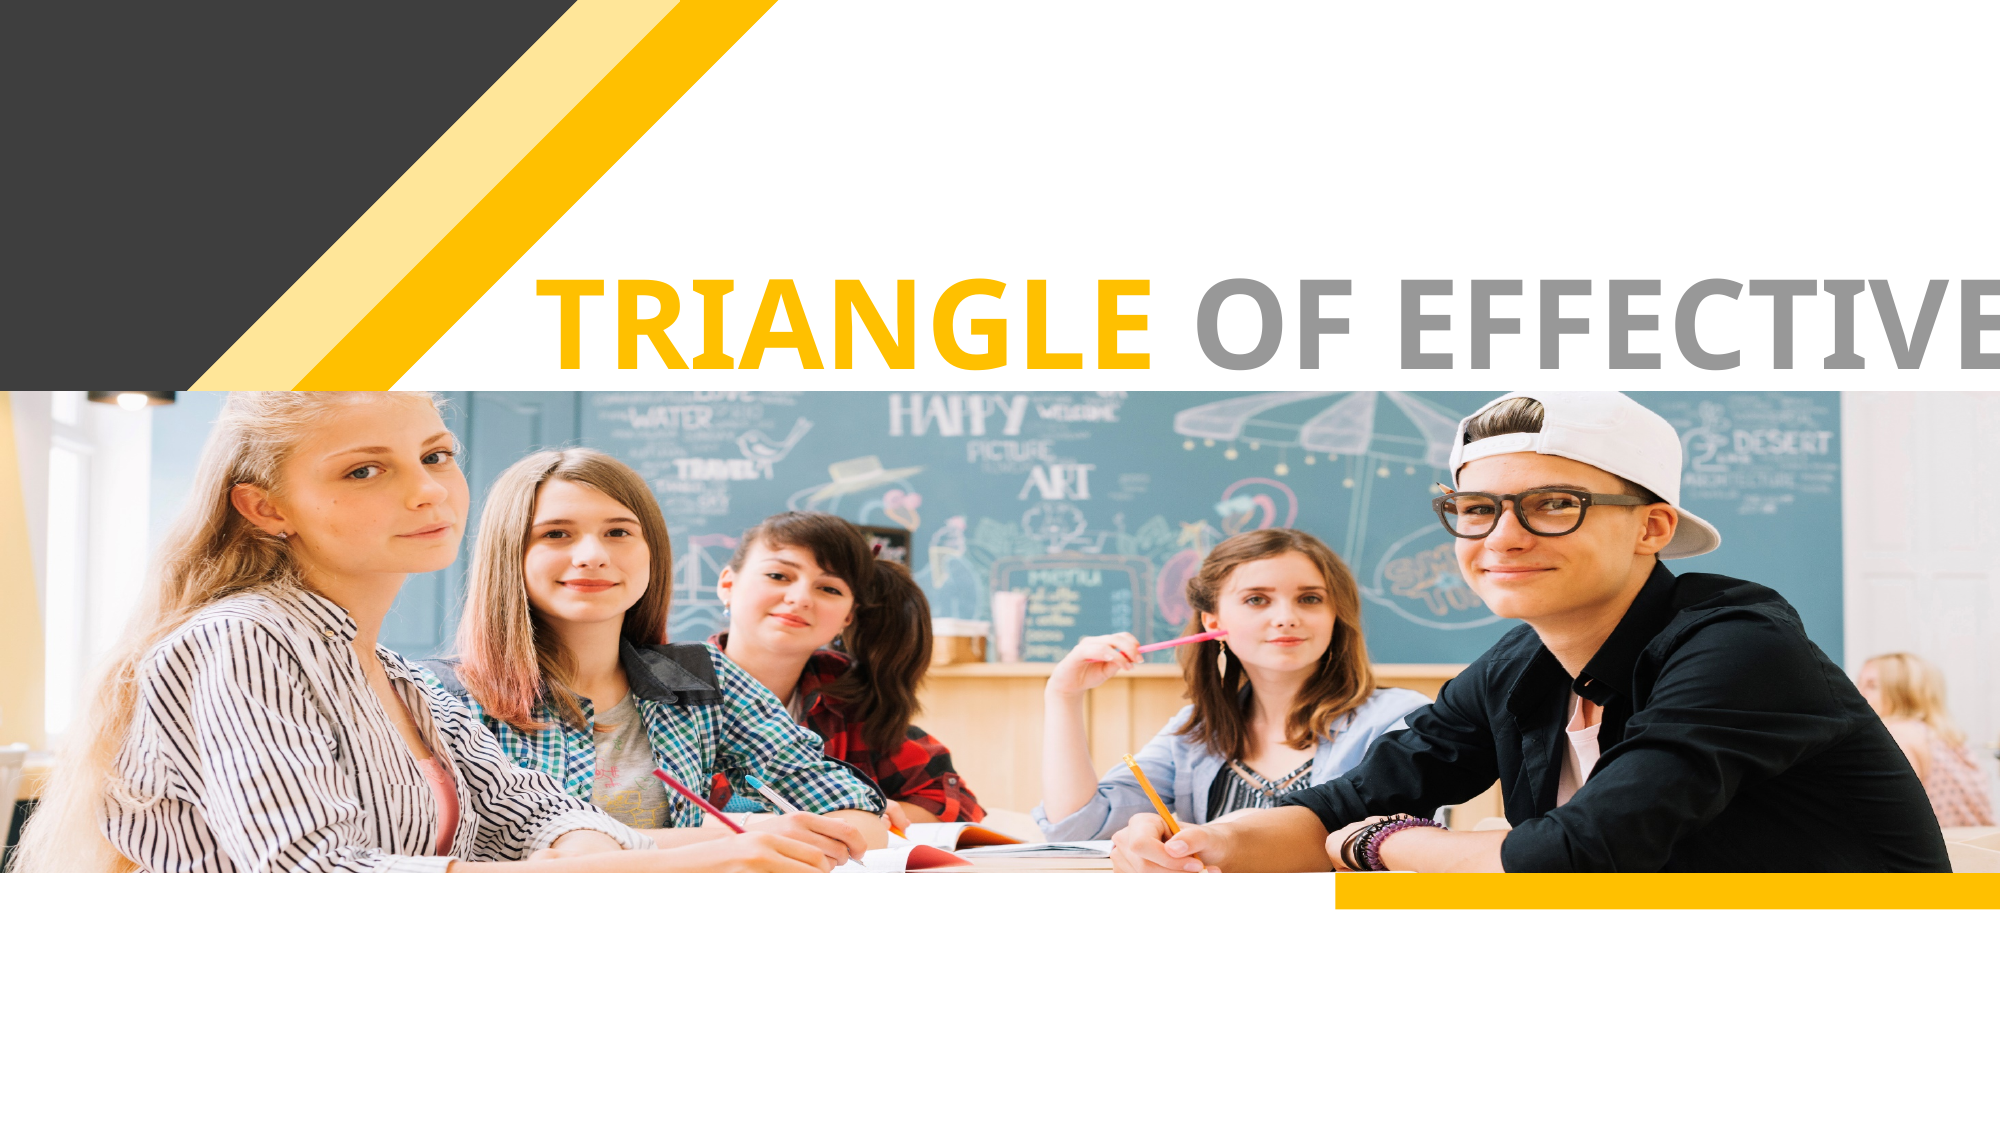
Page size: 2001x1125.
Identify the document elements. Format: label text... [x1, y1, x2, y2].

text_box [0, 0, 781, 391]
picture [0, 391, 2000, 873]
text_box [1335, 873, 2000, 910]
text_box TRIANGLE OF EFFECTIVE LEARNING [781, 237, 2000, 391]
